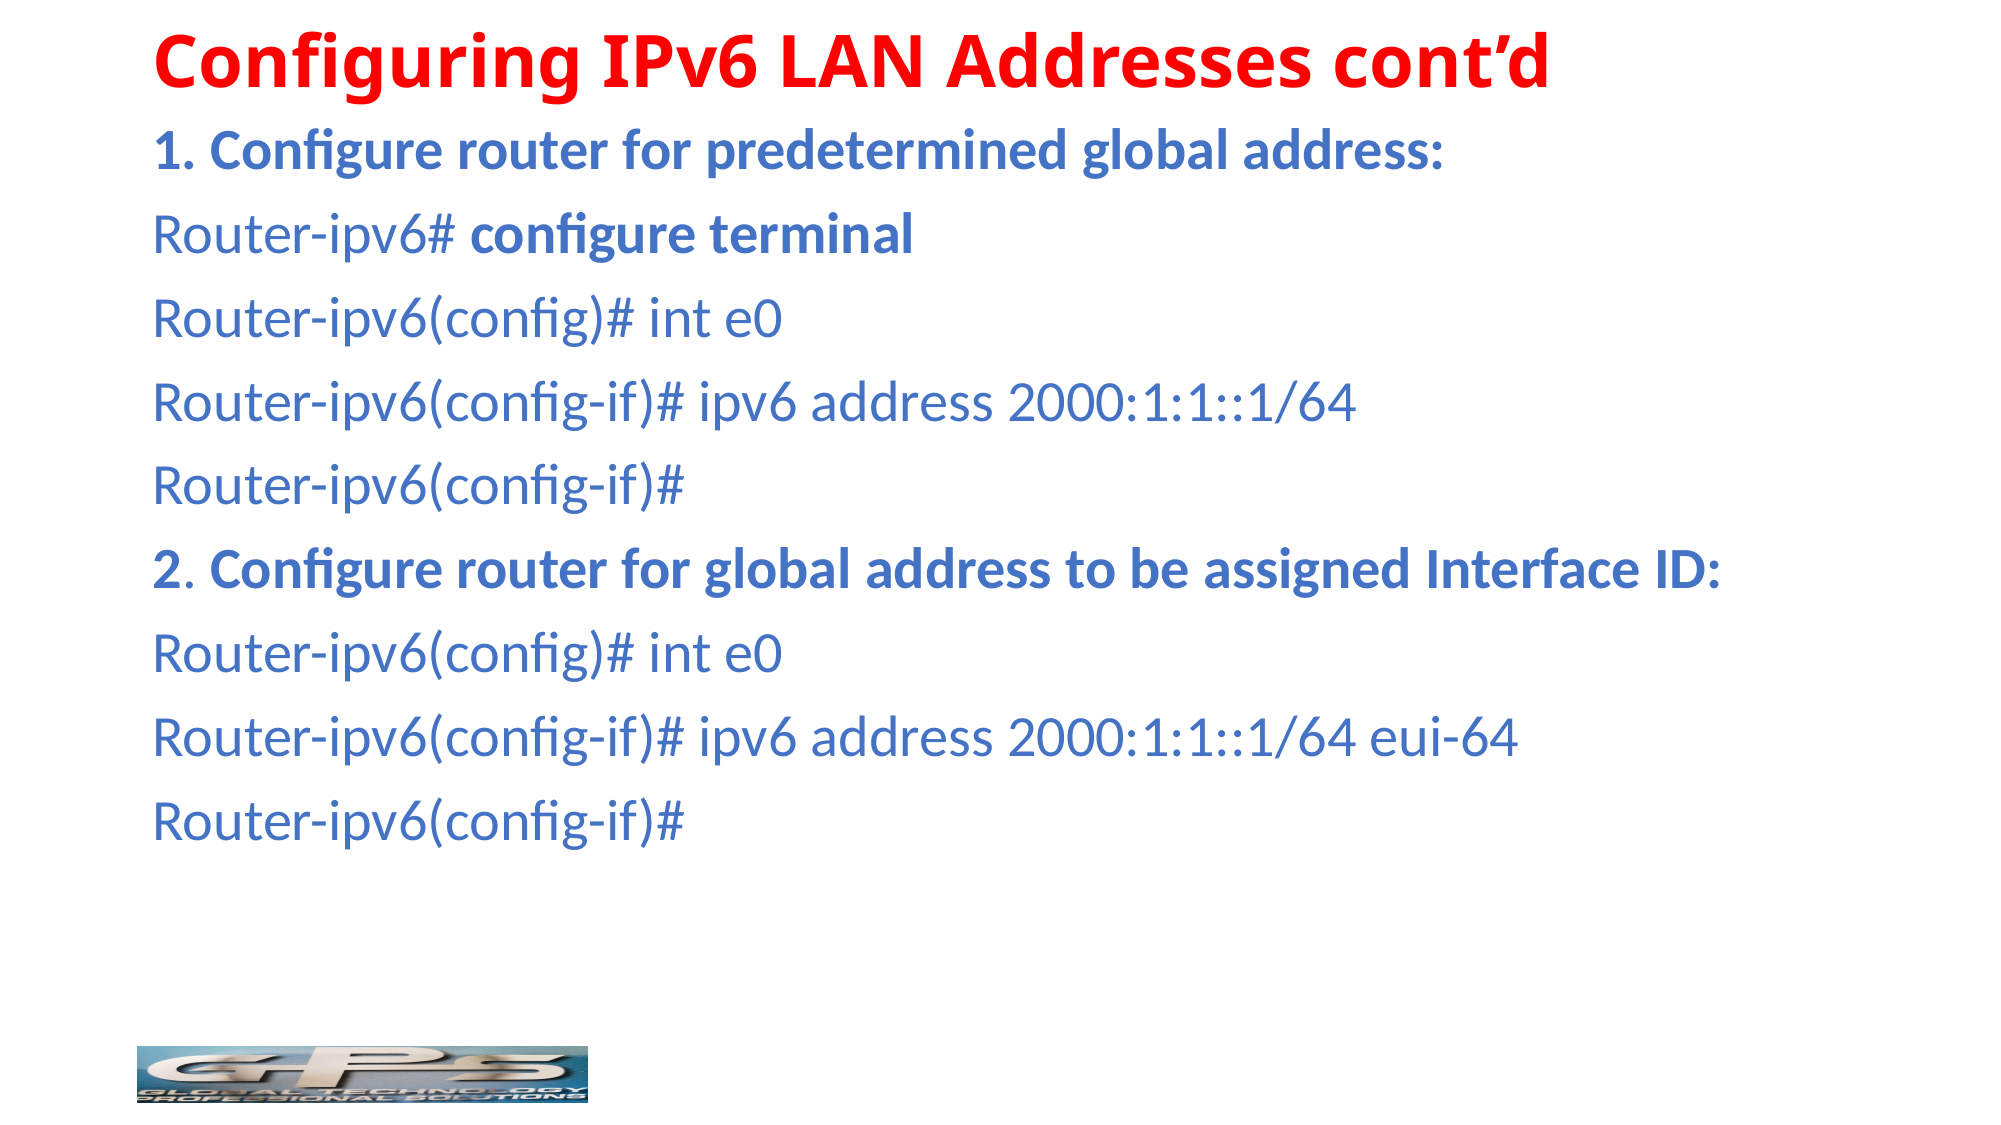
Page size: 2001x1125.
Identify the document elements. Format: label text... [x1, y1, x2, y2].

picture [137, 1046, 588, 1103]
title Configuring IPv6 LAN Addresses cont’d [137, 16, 1863, 111]
list 1. Configure router for predetermined global address: Router-ipv6# configure terminal Router-ipv6(config)# int e0 Router-ipv6(config-if)# ipv6 address 2000:1:1::1/64 Router-ipv6(config-if)# 2. Configure router for global address to be assigned Interface ID: Router-ipv6(config)# int e0 Router-ipv6(config-if)# ipv6 address 2000:1:1::1/64 eui-64 Router-ipv6(config-if)# [137, 111, 1863, 1014]
